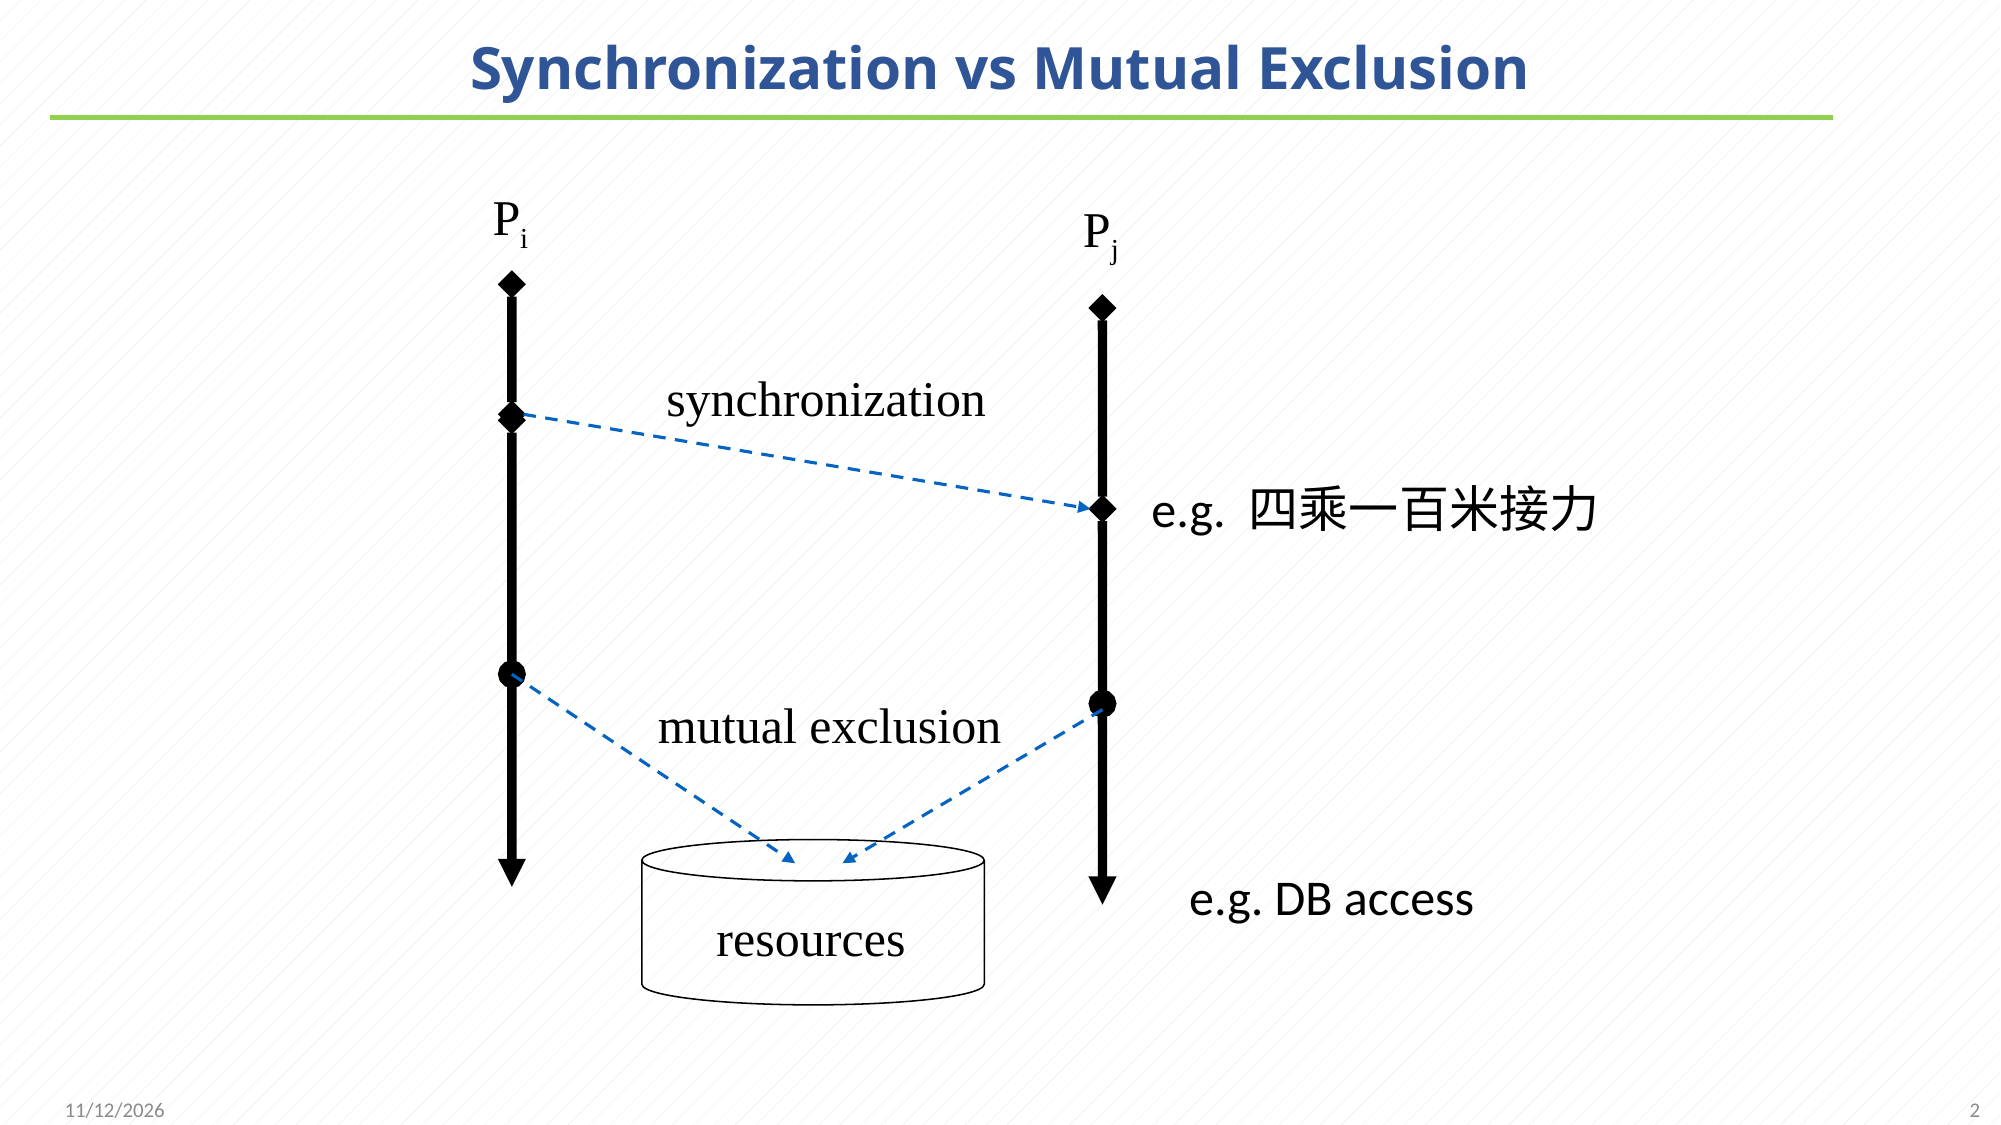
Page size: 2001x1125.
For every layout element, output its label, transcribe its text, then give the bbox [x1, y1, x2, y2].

title [641, 839, 985, 880]
text_box [505, 278, 519, 417]
text_box Pj [1068, 189, 1134, 273]
text_box e.g. DB access [1174, 857, 1490, 933]
text_box [1096, 502, 1109, 710]
text_box [505, 668, 511, 681]
text_box [1096, 715, 1109, 905]
text_box mutual exclusion [643, 685, 1017, 761]
slide_number 2 [1545, 1079, 1996, 1125]
text_box [780, 851, 796, 864]
text_box e.g. 四乘一百米接力 [1136, 469, 1614, 545]
text_box [505, 675, 519, 887]
text_box Pi [477, 178, 544, 262]
text_box [842, 851, 857, 864]
text_box [505, 414, 519, 662]
text_box synchronization [651, 358, 1002, 434]
text_box [641, 839, 985, 1005]
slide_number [49, 1079, 500, 1125]
text_box resources [701, 898, 921, 974]
text_box [512, 668, 519, 677]
text_box [1096, 301, 1109, 502]
title Synchronization vs Mutual Exclusion [50, 13, 1949, 129]
text_box [1073, 500, 1091, 513]
